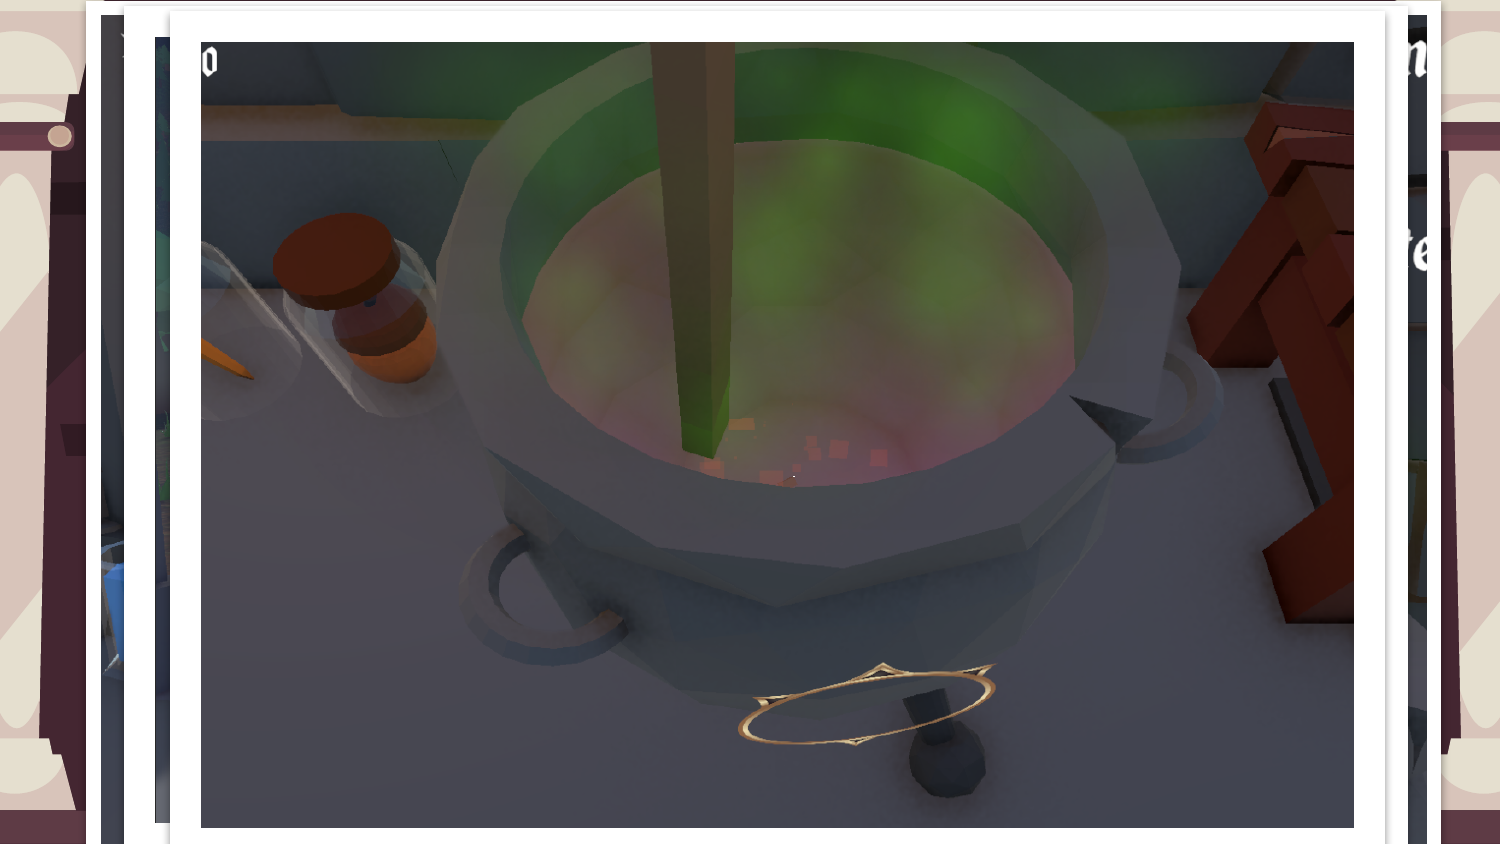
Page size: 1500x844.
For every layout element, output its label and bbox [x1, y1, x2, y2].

picture [100, 15, 1427, 844]
